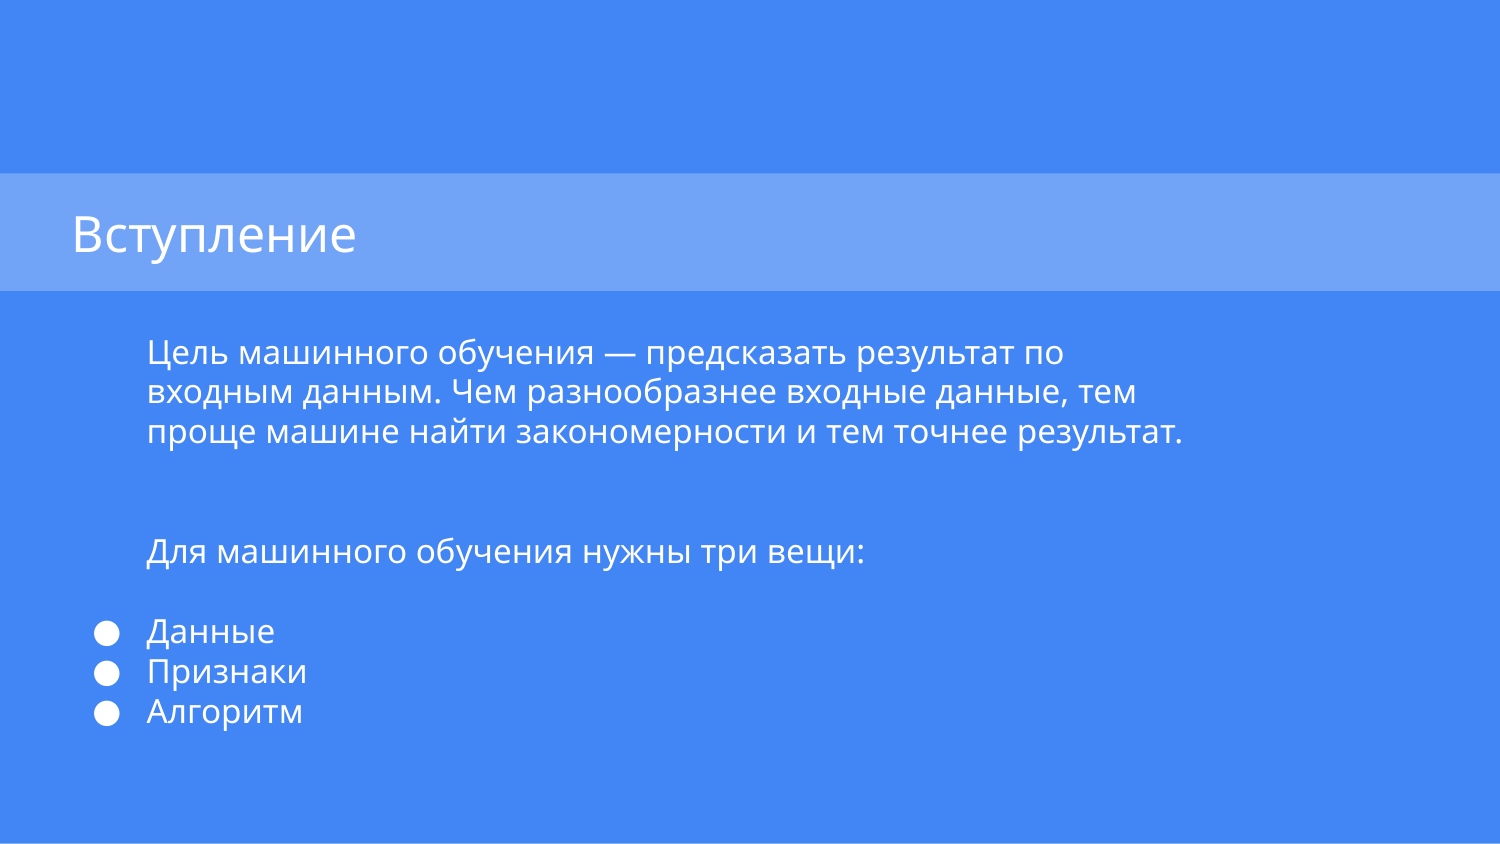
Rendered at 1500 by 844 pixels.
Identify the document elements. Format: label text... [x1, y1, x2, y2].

title Вступление [56, 173, 1234, 291]
subtitle Цель машинного обучения — предсказать результат по входным данным. Чем разнообразнее входные данные, тем проще машине найти закономерности и тем точнее результат. Для машинного обучения нужны три вещи: Данные Признаки Алгоритм [56, 315, 1234, 809]
